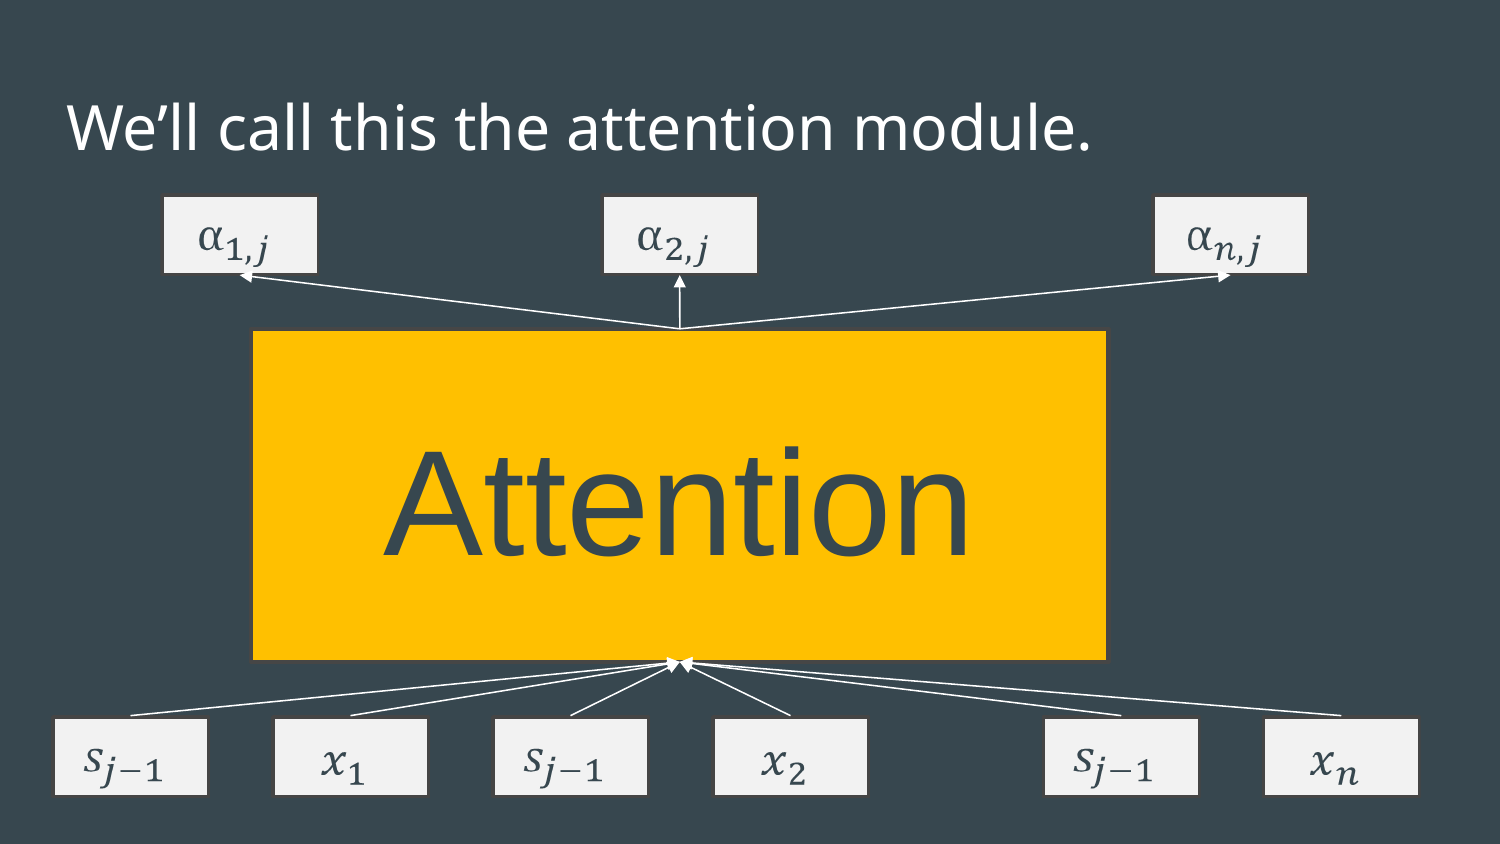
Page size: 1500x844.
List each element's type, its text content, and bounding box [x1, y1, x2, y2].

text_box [679, 661, 1342, 716]
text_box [679, 274, 1231, 329]
text_box [491, 724, 650, 798]
text_box [1261, 715, 1421, 798]
text_box [711, 724, 870, 798]
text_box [239, 274, 678, 329]
text_box [1151, 193, 1310, 276]
text_box [1041, 724, 1201, 798]
text_box [51, 715, 210, 798]
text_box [350, 661, 569, 716]
text_box [160, 193, 320, 276]
text_box [600, 193, 760, 273]
text_box Attention [251, 338, 1109, 660]
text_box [130, 661, 349, 716]
title We’ll call this the attention module. [51, 72, 1449, 167]
text_box [271, 724, 430, 798]
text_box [570, 661, 676, 716]
